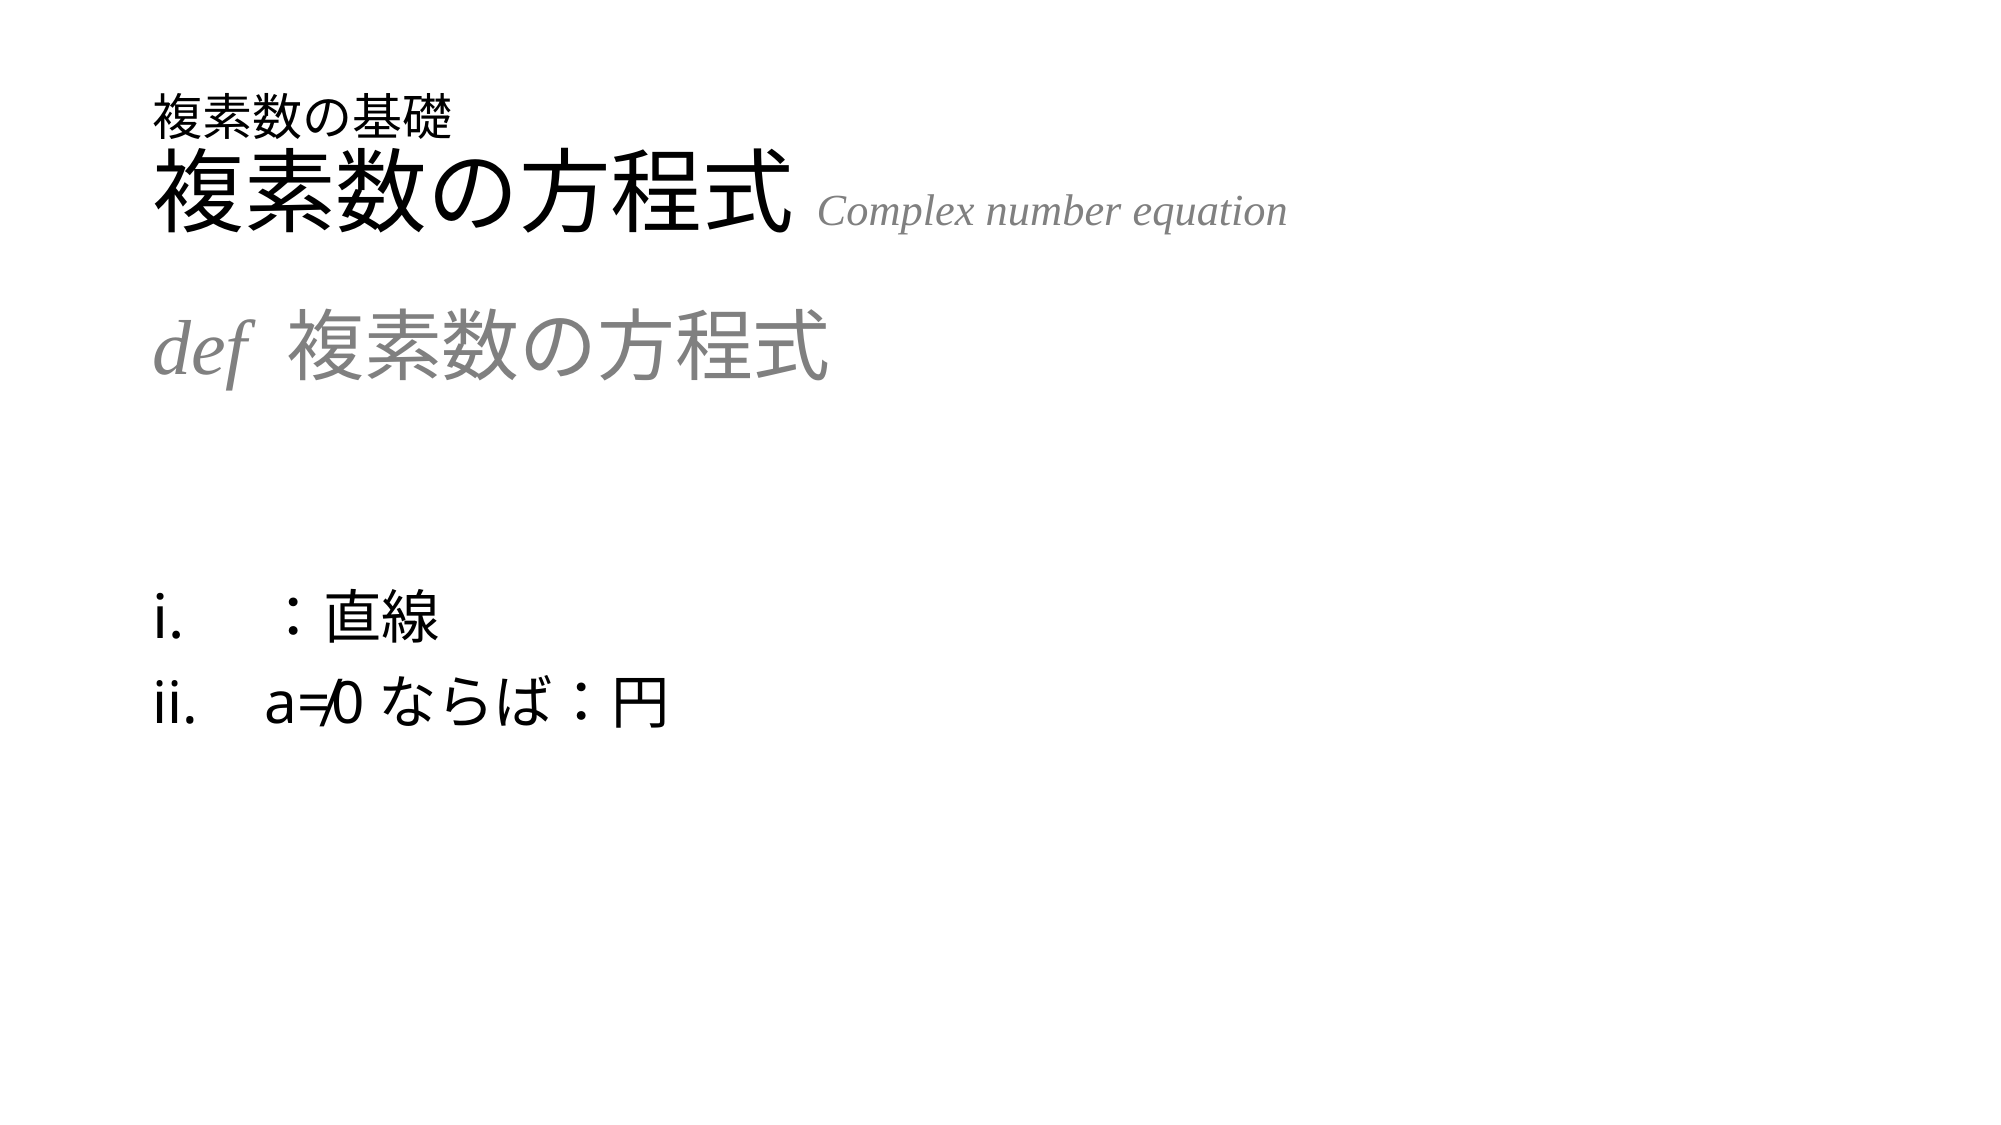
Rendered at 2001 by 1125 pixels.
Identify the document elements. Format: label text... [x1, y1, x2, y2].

title 複素数の基礎 複素数の方程式Complex number equation [137, 59, 1863, 278]
